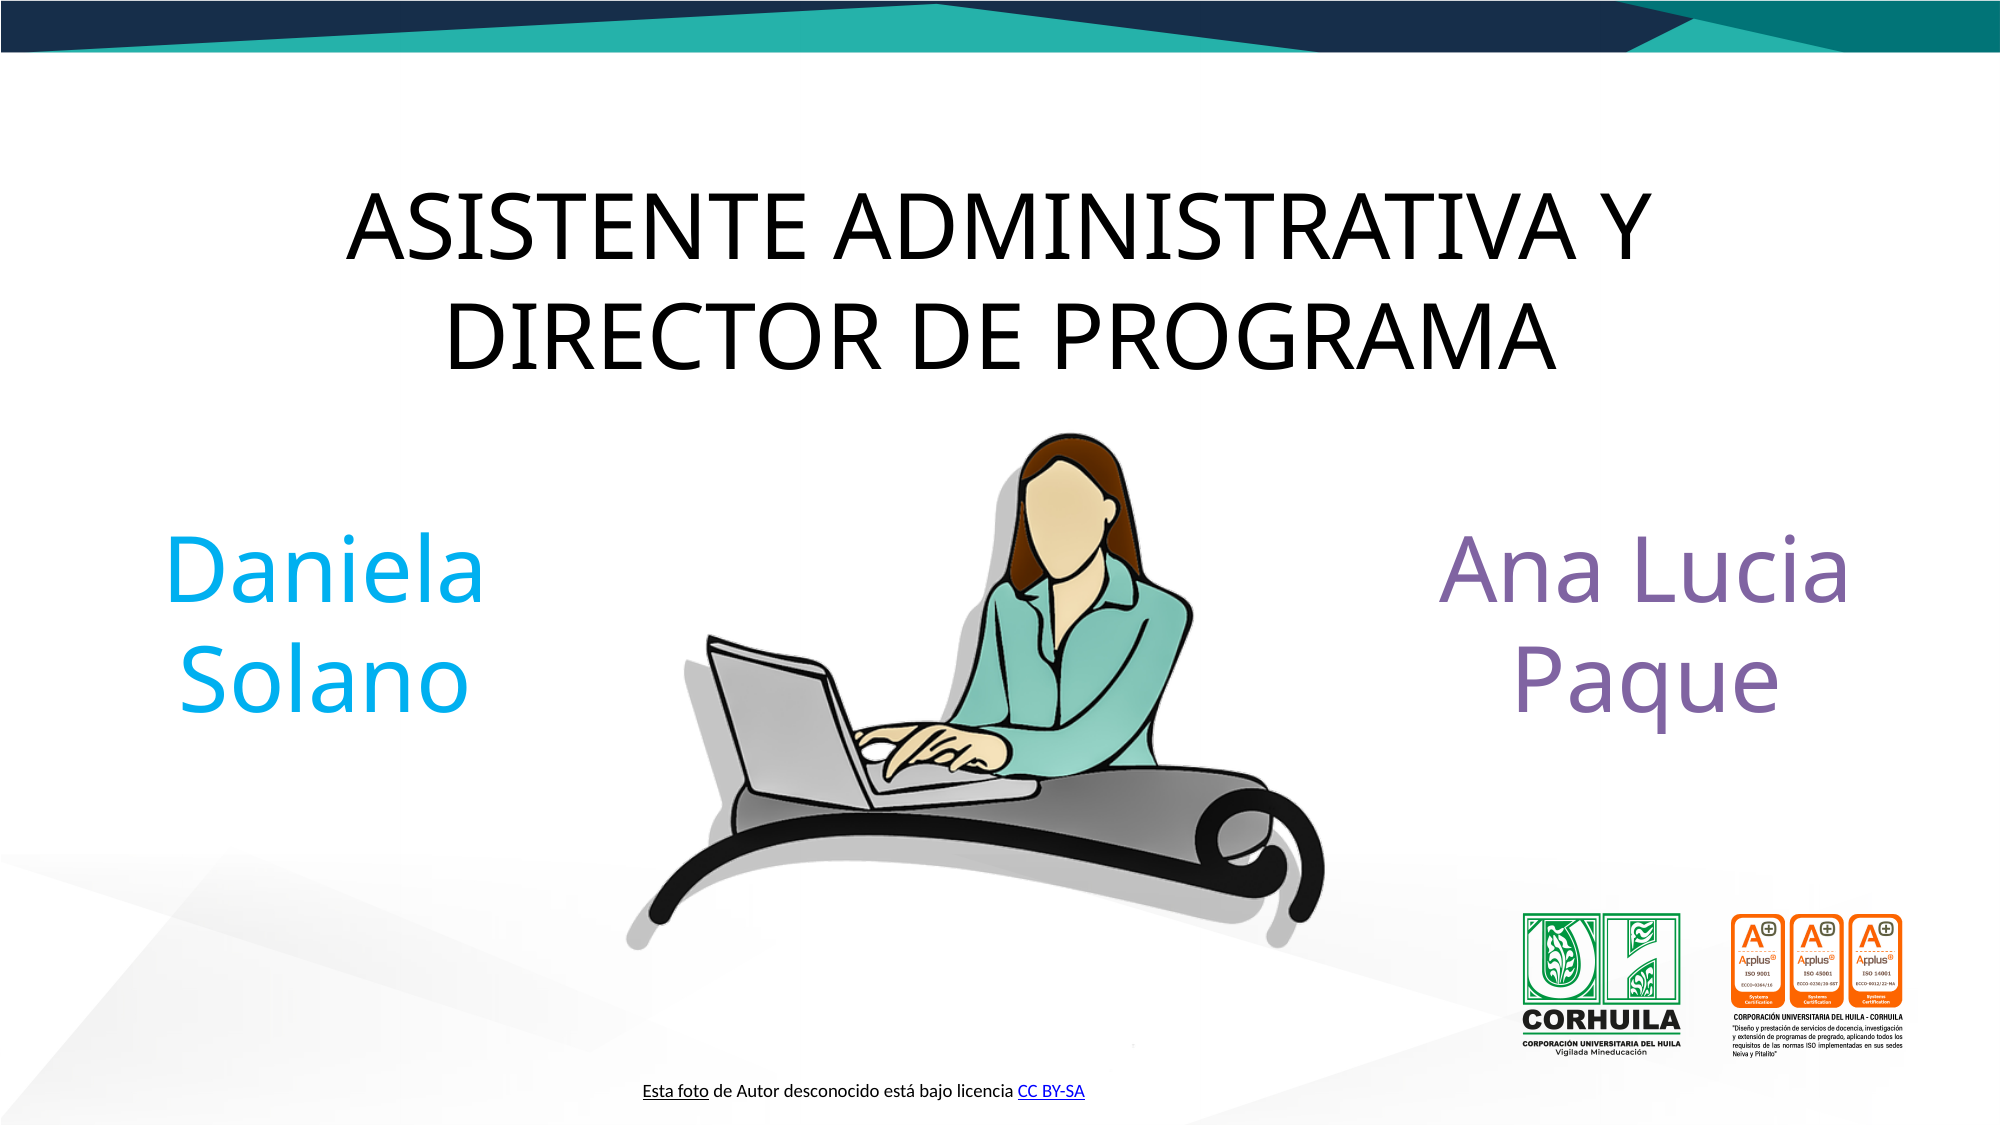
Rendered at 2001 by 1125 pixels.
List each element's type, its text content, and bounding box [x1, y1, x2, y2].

text_box Ana Lucia Paque [1368, 528, 1930, 714]
title ASISTENTE ADMINISTRATIVA Y DIRECTOR DE PROGRAMA [100, 114, 1901, 441]
picture [0, 0, 2000, 1125]
text_box Esta foto de Autor desconocido está bajo licencia CC BY-SA [627, 1099, 1344, 1109]
text_box Daniela Solano [42, 528, 602, 714]
